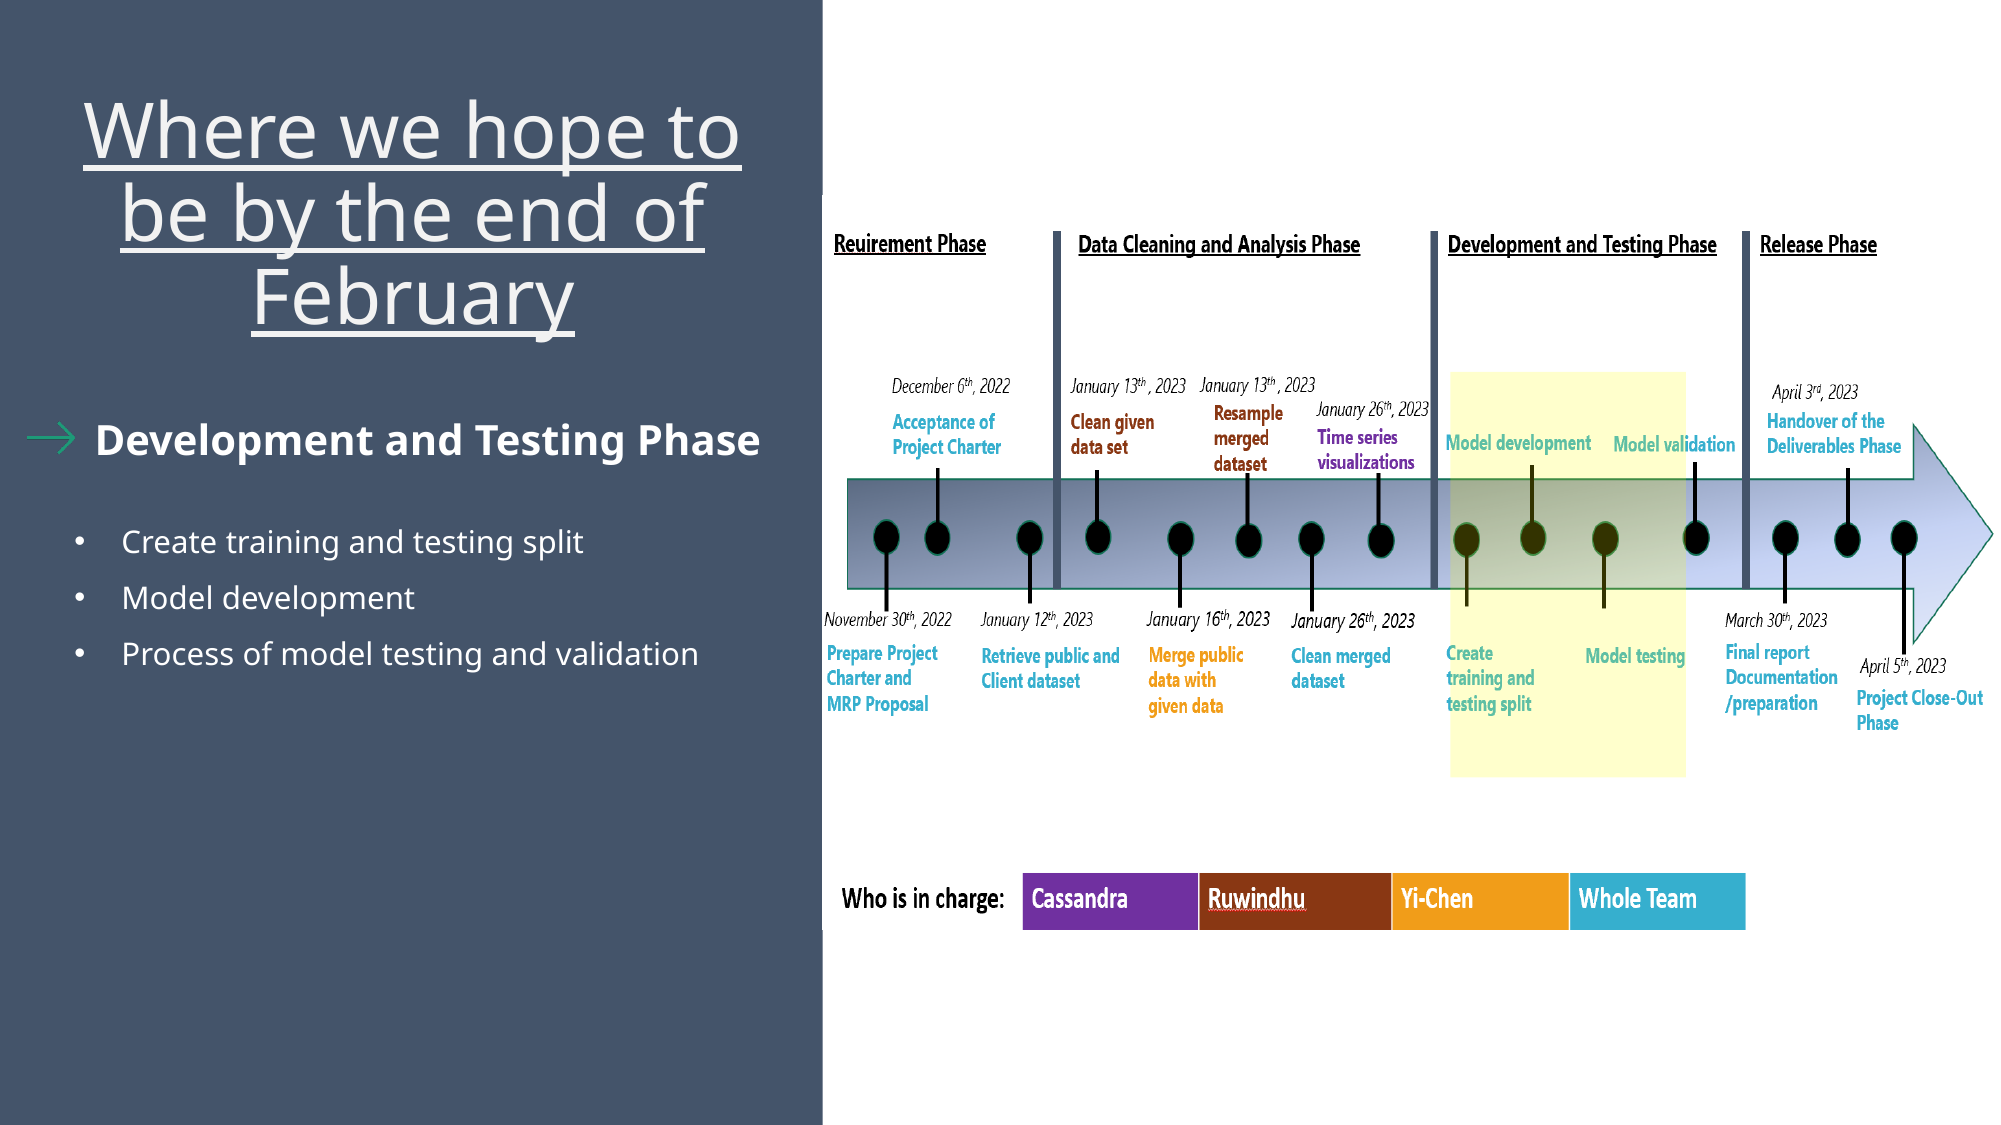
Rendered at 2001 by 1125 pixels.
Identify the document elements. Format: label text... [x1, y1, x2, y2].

text_box [0, 0, 824, 1125]
text_box Development and Testing Phase [94, 413, 809, 464]
picture [25, 411, 75, 461]
title Where we hope to be by the end of February [28, 84, 798, 351]
text_box Create training and testing split Model development Process of model testing and validation [74, 503, 822, 672]
picture [822, 195, 1994, 930]
